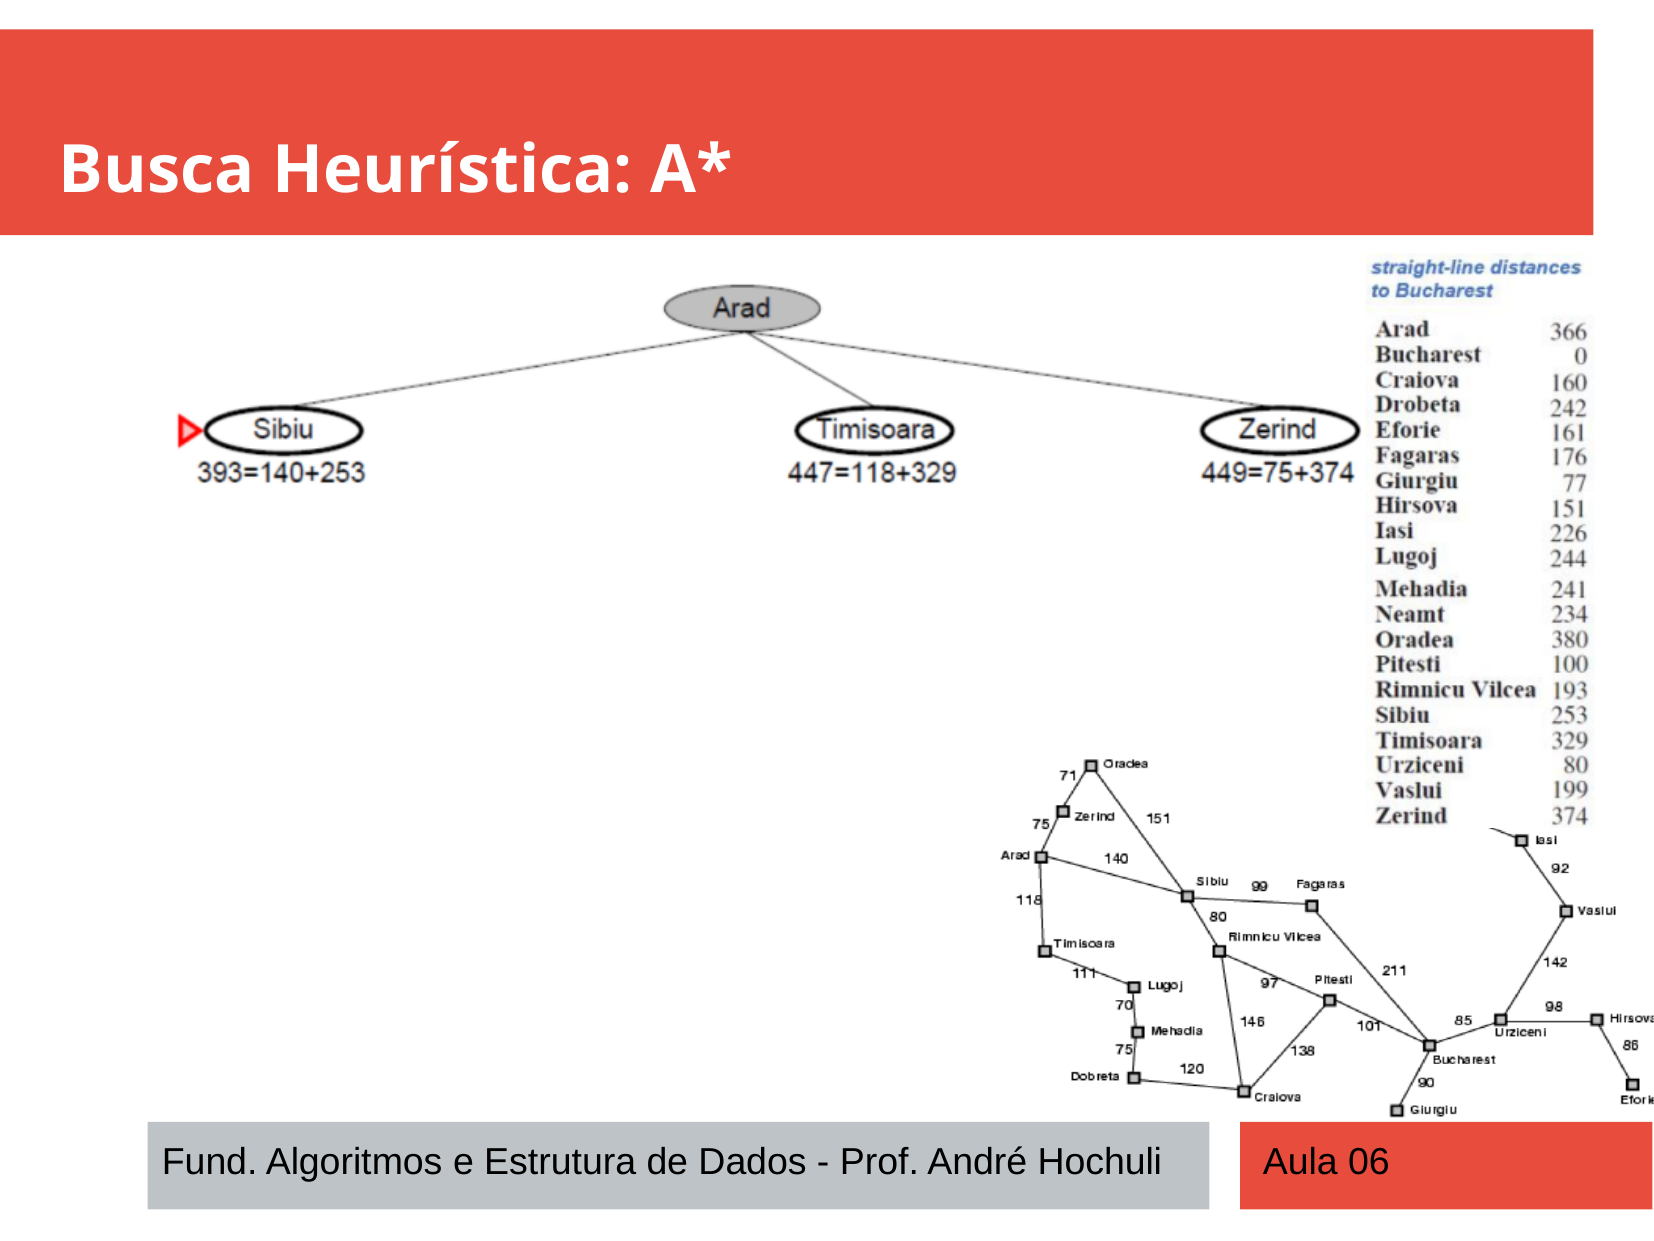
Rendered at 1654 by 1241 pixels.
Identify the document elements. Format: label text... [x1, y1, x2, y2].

text_box [33, 278, 1357, 1045]
picture [164, 251, 1654, 1118]
text_box Aula 06 [1248, 1129, 1622, 1189]
text_box Busca Heurística: A* [58, 58, 1594, 206]
text_box Fund. Algoritmos e Estrutura de Dados - Prof. André Hochuli [147, 1129, 1204, 1189]
